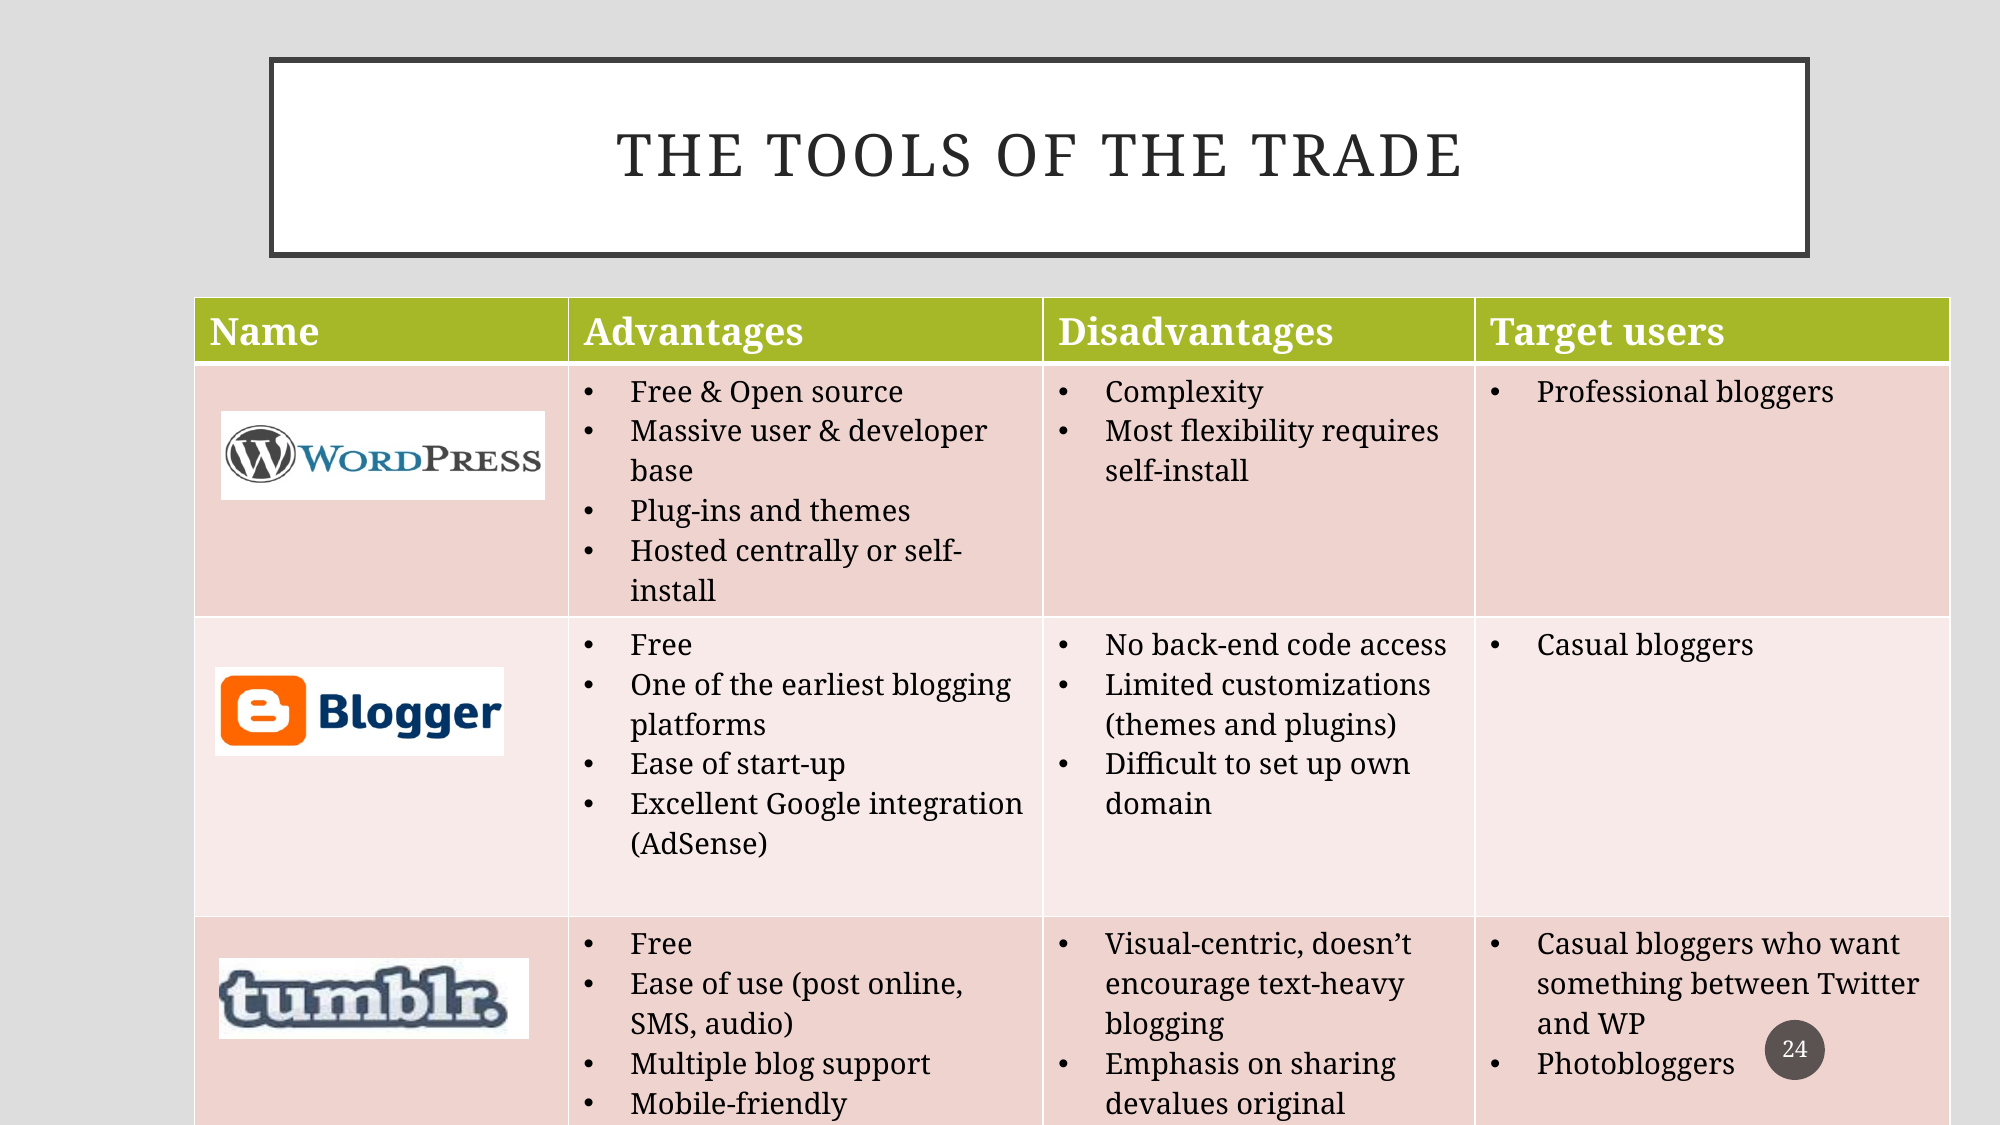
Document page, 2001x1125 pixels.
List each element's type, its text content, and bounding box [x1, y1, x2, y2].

table_cell Free & Open source Massive user & developer base Plug-ins and themes Hosted centrally or self-install [569, 366, 1042, 616]
title The tools of the trade [269, 57, 1810, 258]
table_cell [195, 366, 568, 616]
table_cell [195, 618, 568, 916]
table_cell Free One of the earliest blogging platforms Ease of start-up Excellent Google integration (AdSense) [569, 618, 1042, 916]
table_header Target users [1476, 298, 1949, 361]
table_cell No back-end code access Limited customizations (themes and plugins) Difficult to set up own domain [1044, 618, 1474, 916]
picture [220, 411, 545, 500]
table_header Disadvantages [1044, 298, 1474, 361]
table_cell Free Ease of use (post online, SMS, audio) Multiple blog support Mobile-friendly [569, 917, 1042, 1125]
picture [214, 667, 504, 756]
table_cell Casual bloggers [1476, 618, 1949, 916]
table_cell Visual-centric, doesn’t encourage text-heavy blogging Emphasis on sharing devalues original [1044, 917, 1474, 1125]
picture [219, 958, 529, 1039]
table_header Advantages [569, 298, 1042, 361]
table_header Name [195, 298, 568, 361]
slide_number 24 [1764, 1019, 1825, 1080]
table_cell Professional bloggers [1476, 366, 1949, 616]
table_cell [195, 917, 568, 1125]
table_cell Casual bloggers who want something between Twitter and WP Photobloggers [1476, 917, 1949, 1125]
table_cell Complexity Most flexibility requires self-install [1044, 366, 1474, 616]
